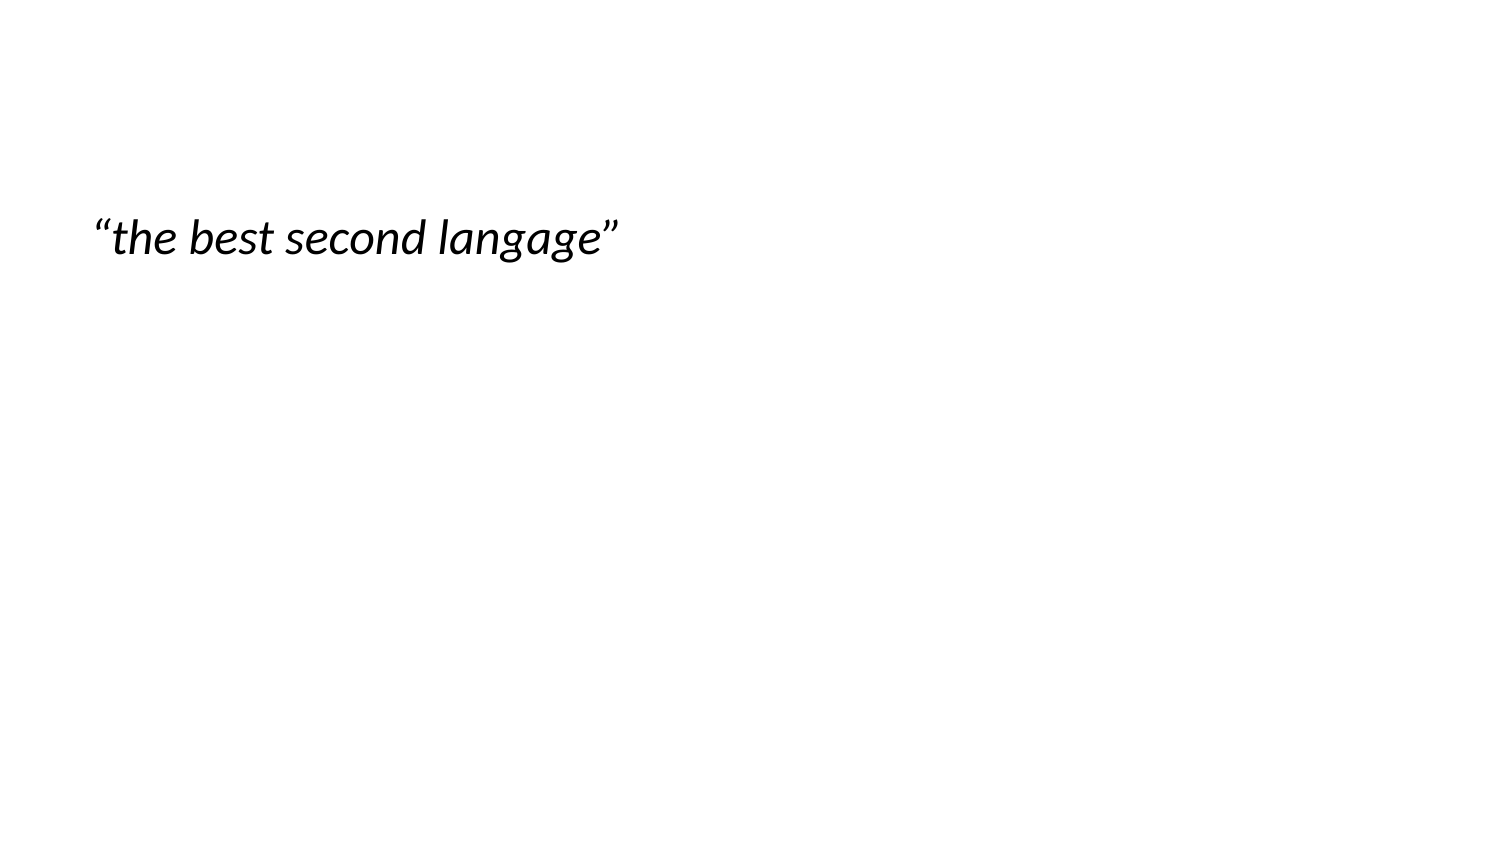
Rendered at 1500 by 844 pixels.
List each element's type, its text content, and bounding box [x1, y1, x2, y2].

list “the best second langage” [75, 196, 1425, 754]
